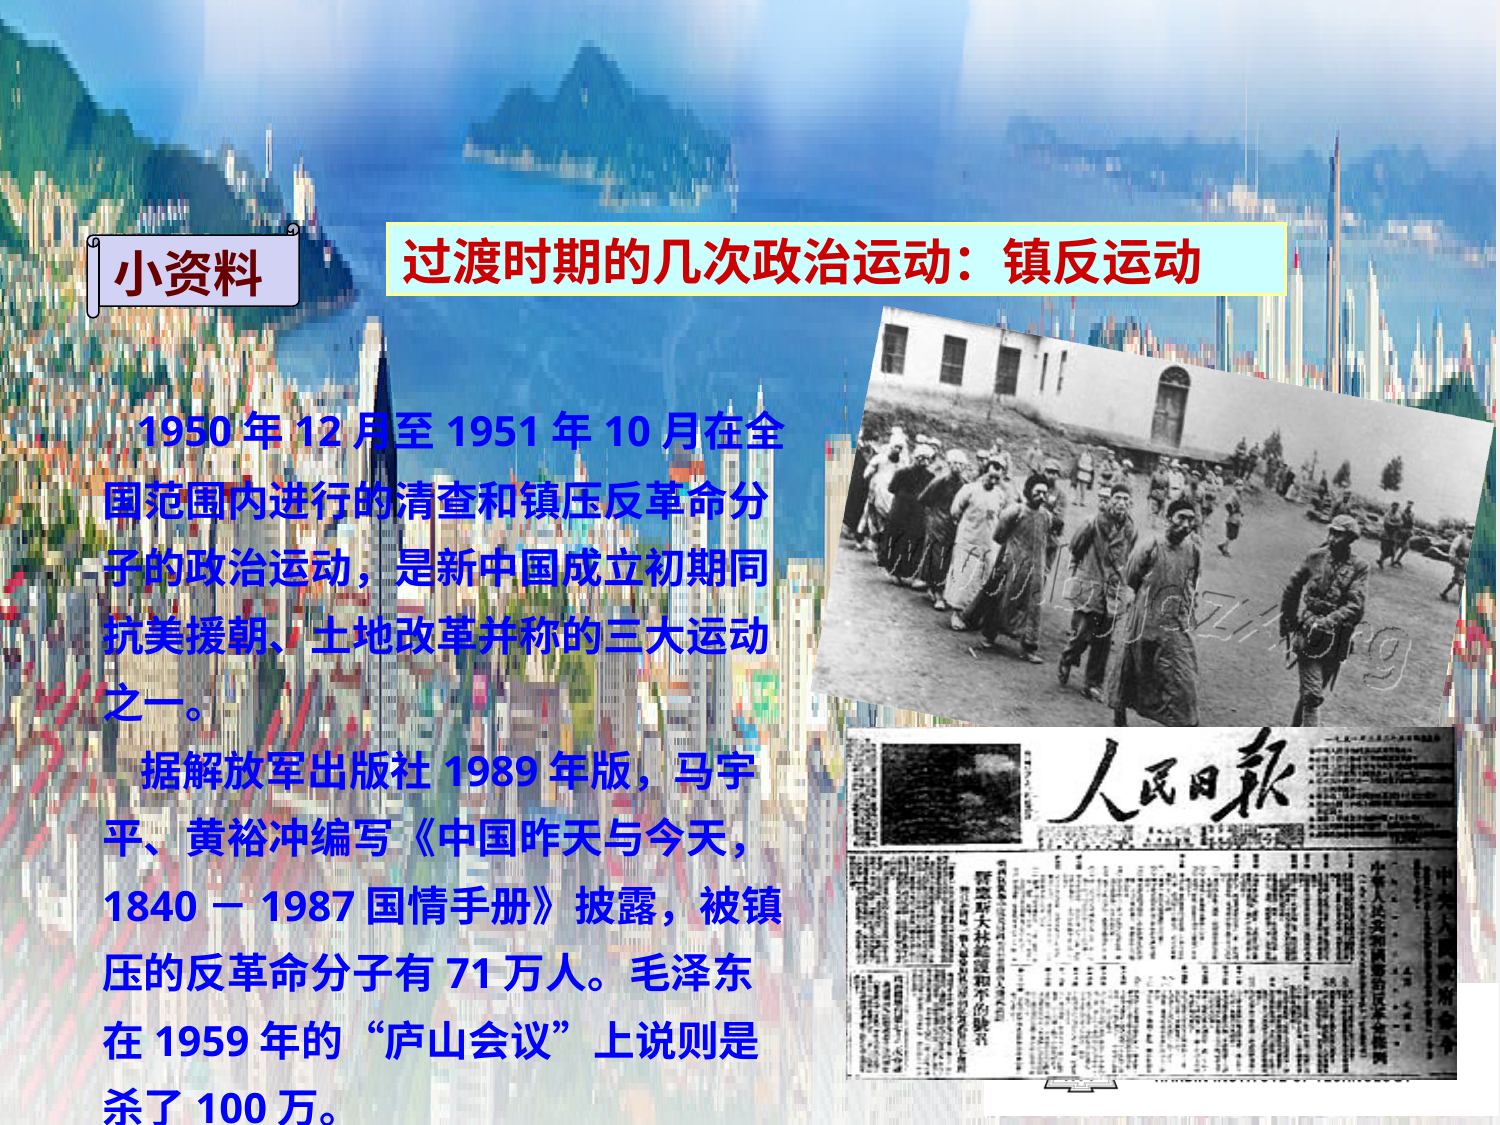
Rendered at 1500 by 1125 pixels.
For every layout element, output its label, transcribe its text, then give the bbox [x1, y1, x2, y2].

text_box 小资料 [87, 223, 300, 318]
picture [0, 0, 1500, 1125]
text_box 1950年12月至1951年10月在全国范围内进行的清查和镇压反革命分子的政治运动，是新中国成立初期同抗美援朝、土地改革并称的三大运动之一。 据解放军出版社1989年版，马宇平、黄裕冲编写《中国昨天与今天，1840－1987国情手册》披露，被镇压的反革命分子有71万人。毛泽东在1959年的“庐山会议”上说则是杀了100万。 [87, 368, 810, 1046]
text_box 过渡时期的几次政治运动：镇反运动 [387, 223, 1286, 295]
